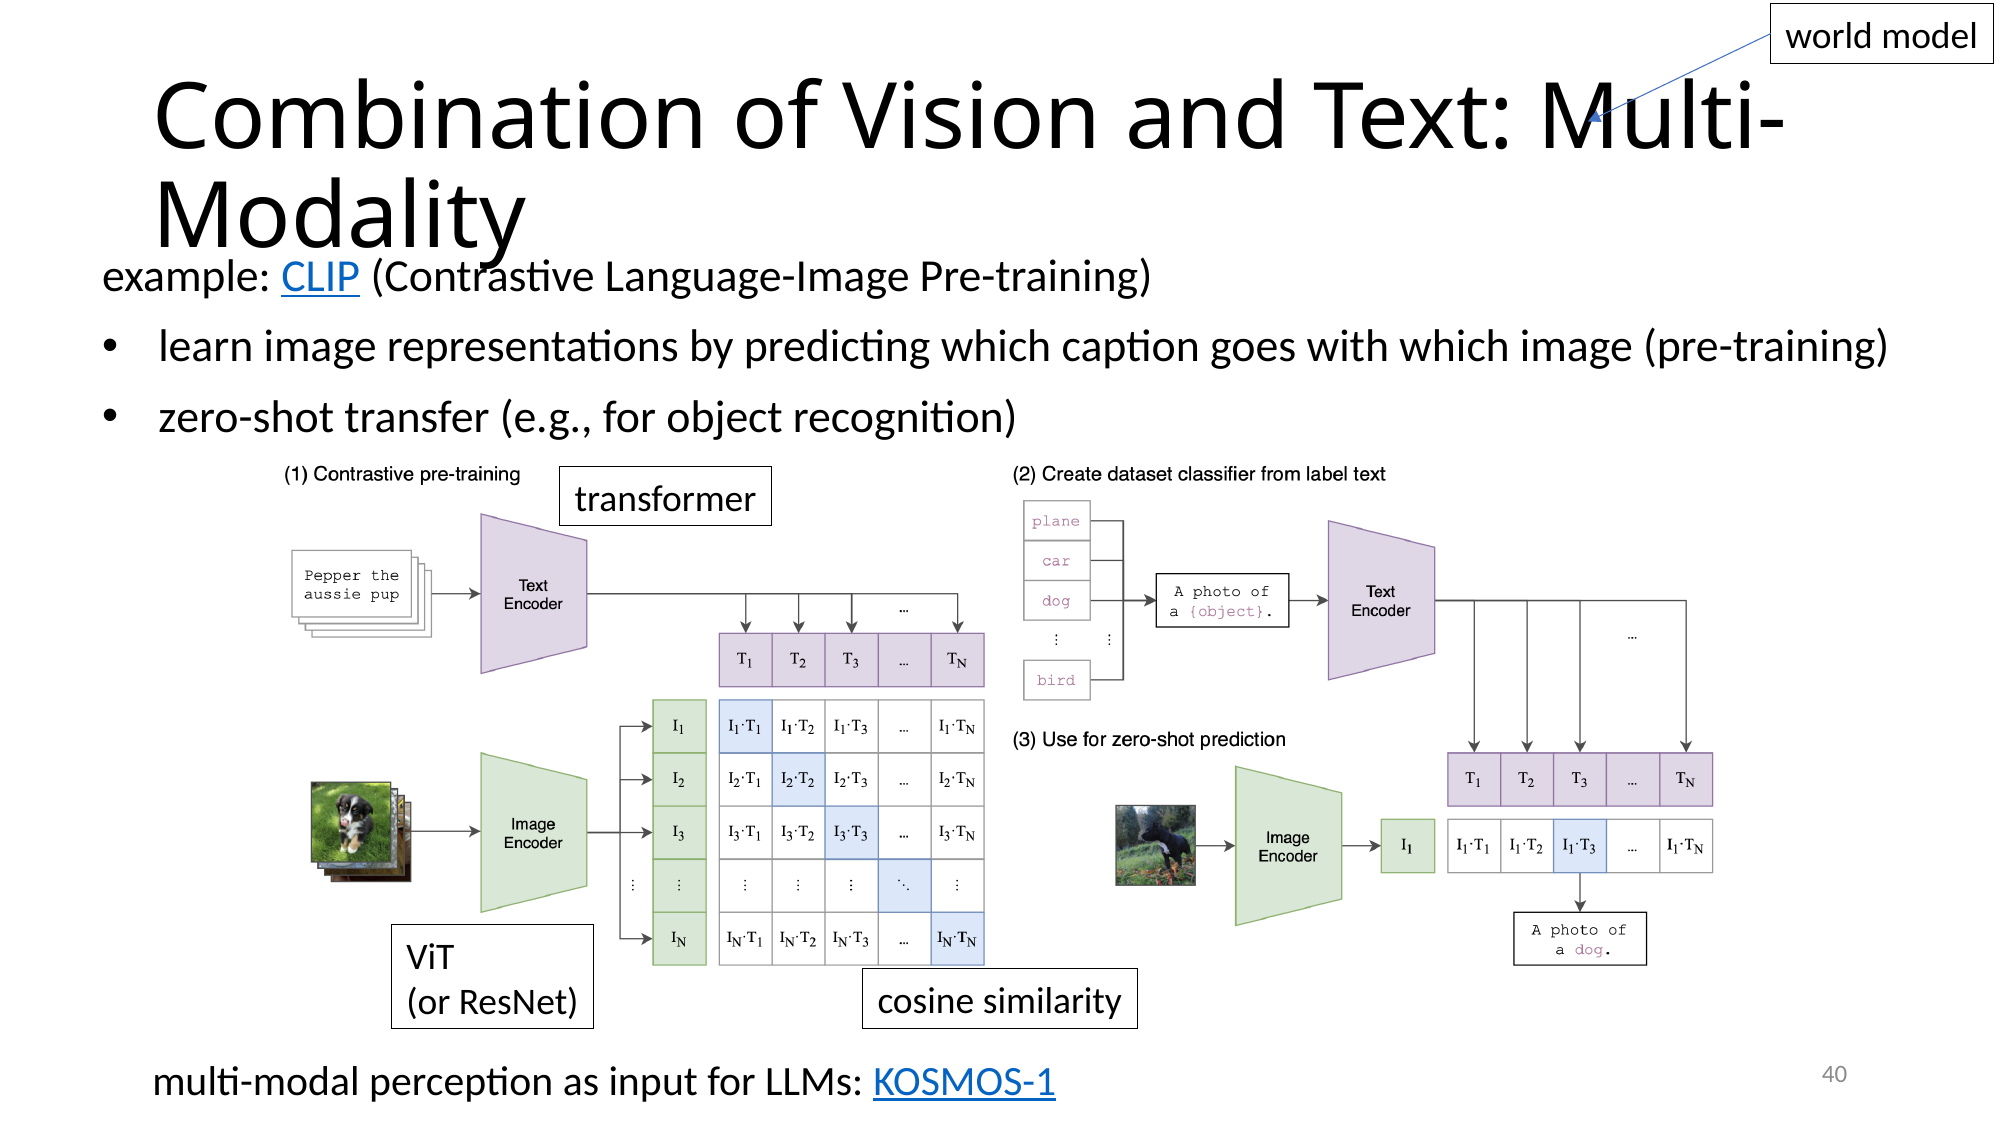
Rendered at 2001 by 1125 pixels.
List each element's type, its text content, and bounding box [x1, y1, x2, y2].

picture [281, 458, 1719, 978]
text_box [1587, 33, 1770, 122]
text_box ViT (or ResNet) [391, 978, 594, 1029]
title Combination of Vision and Text: Multi-Modality [137, 59, 1907, 244]
list example: CLIP (Contrastive Language-Image Pre-training) learn image representations by predicting which caption goes with which image (pre-training) zero-shot transfer (e.g., for object recognition) [87, 244, 1913, 458]
text_box multi-modal perception as input for LLMs: KOSMOS-1 [137, 1046, 1809, 1112]
text_box world model [1770, 3, 1994, 64]
slide_number 40 [1412, 1042, 1863, 1103]
text_box cosine similarity [862, 978, 1138, 1029]
